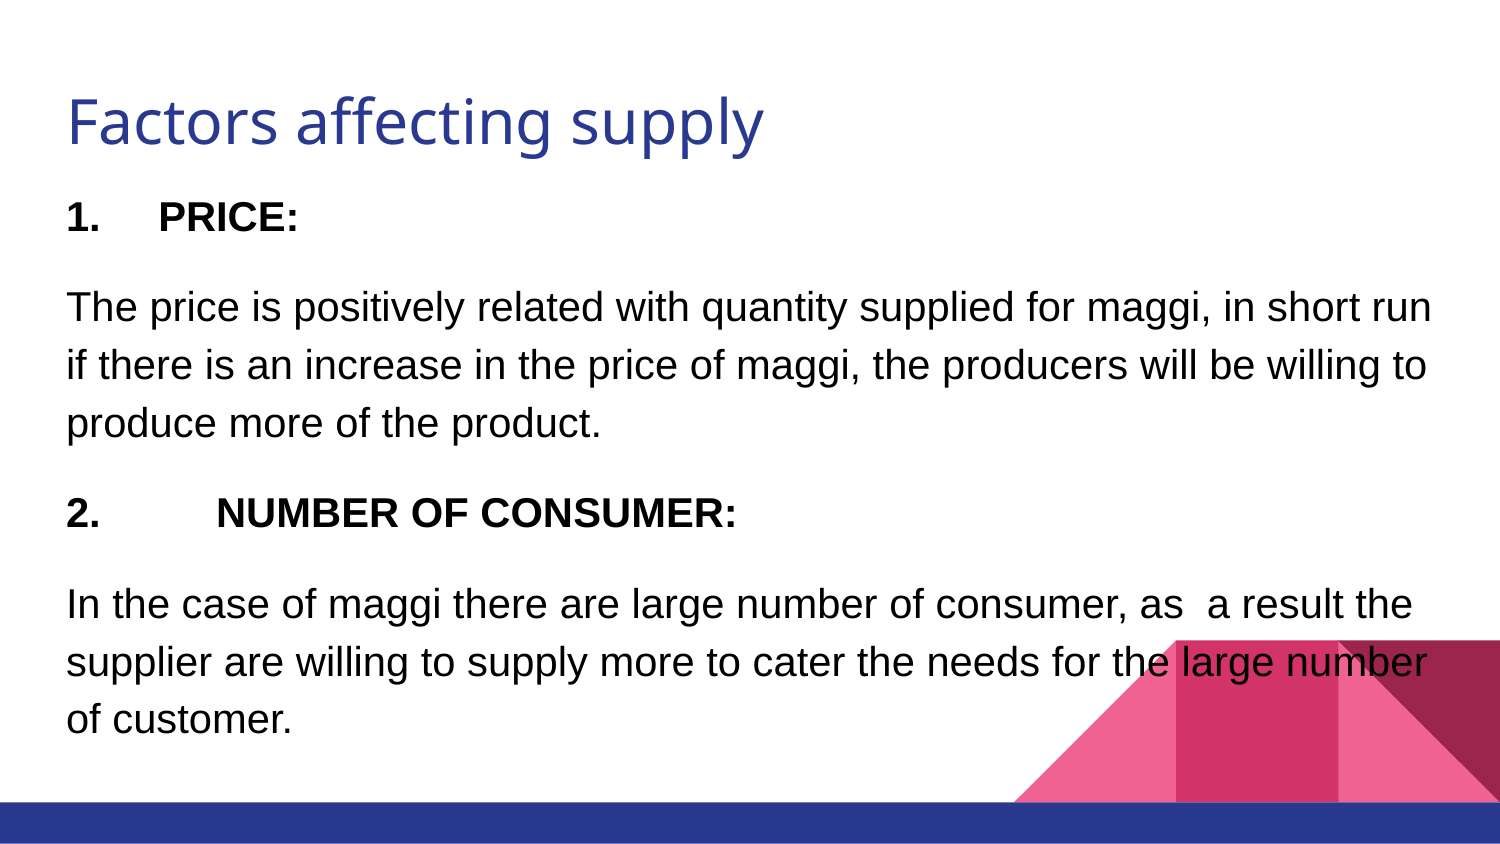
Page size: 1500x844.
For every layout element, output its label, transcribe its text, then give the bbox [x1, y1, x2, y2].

title Factors affecting supply [51, 67, 1449, 166]
list 1. PRICE: The price is positively related with quantity supplied for maggi, in short run if there is an increase in the price of maggi, the producers will be willing to produce more of the product. 2. NUMBER OF CONSUMER: In the case of maggi there are large number of consumer, as a result the supplier are willing to supply more to cater the needs for the large number of customer. [51, 166, 1449, 826]
